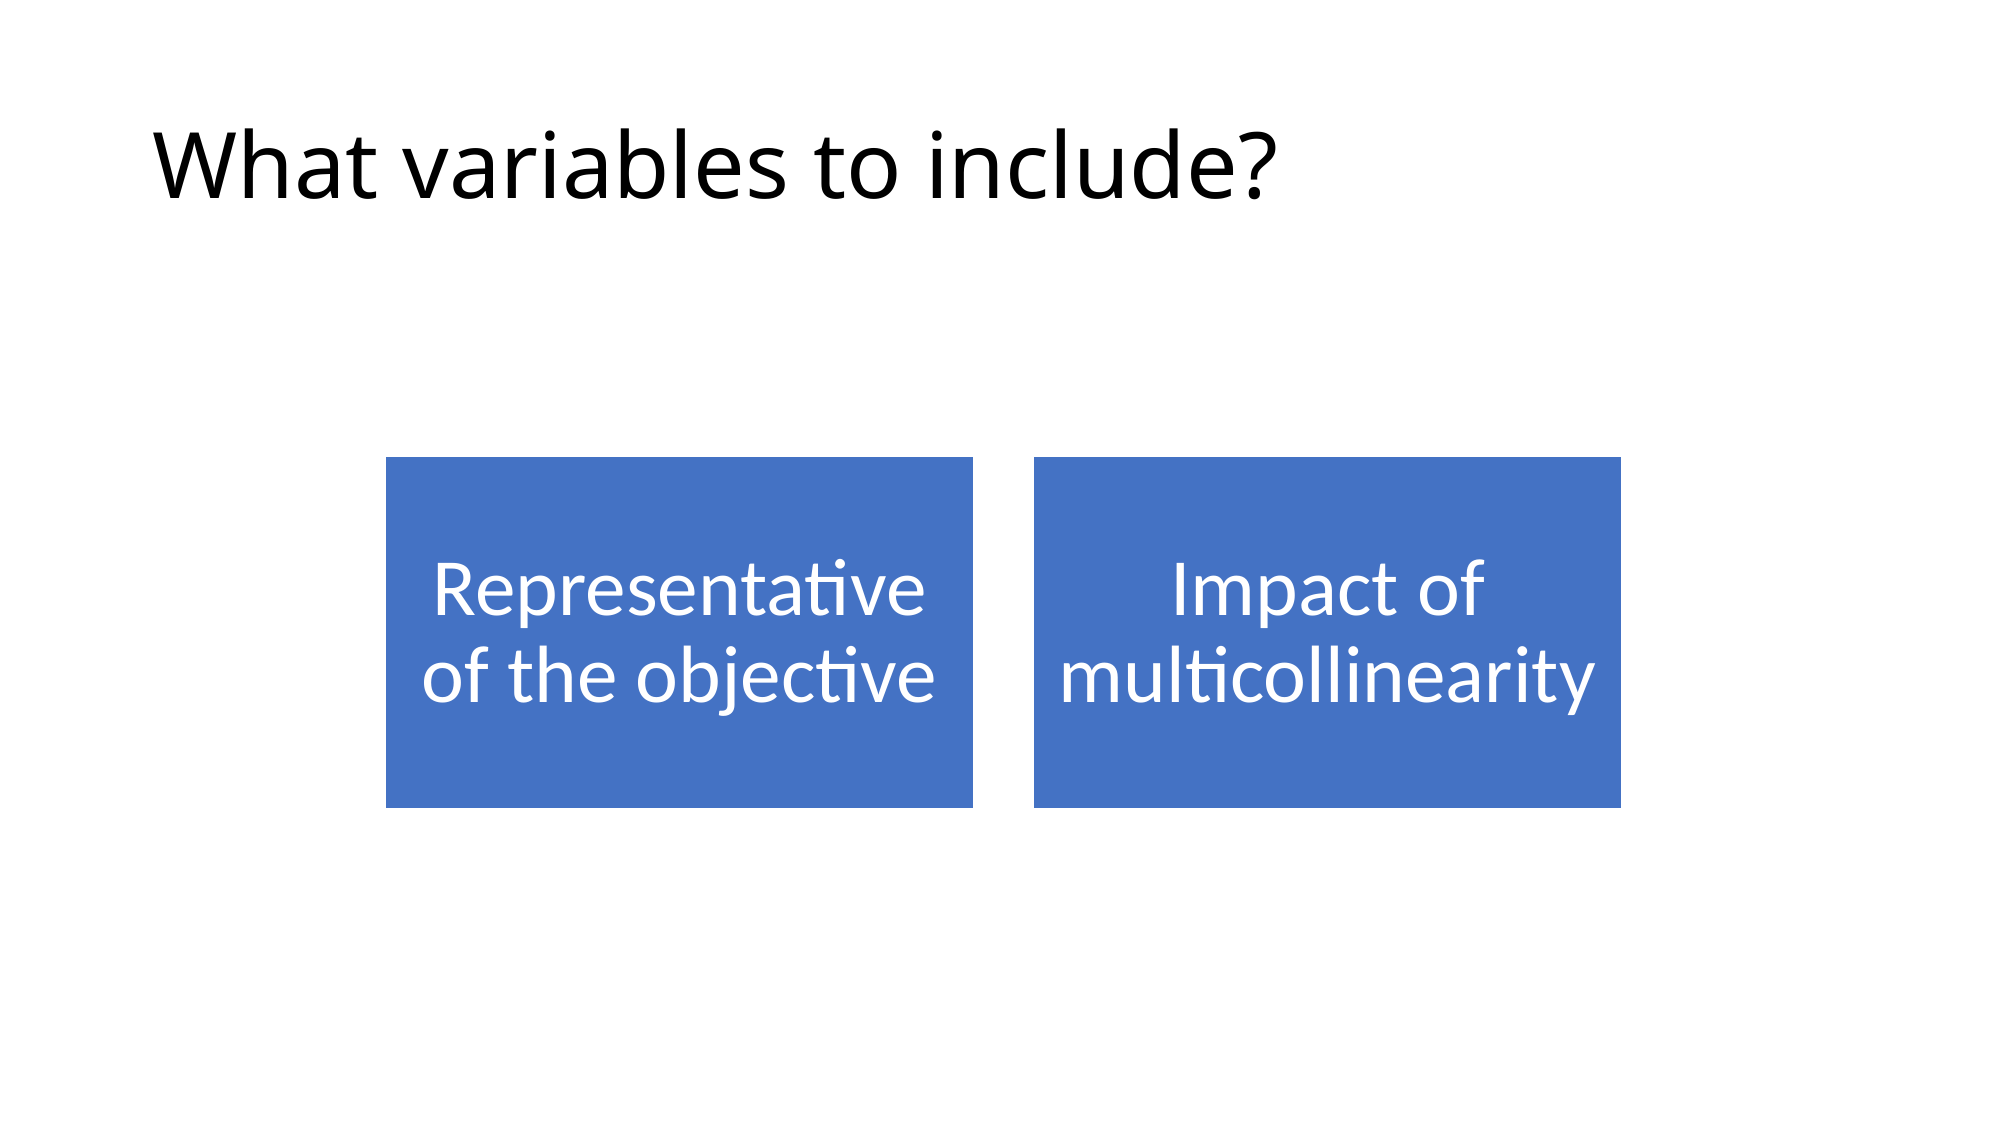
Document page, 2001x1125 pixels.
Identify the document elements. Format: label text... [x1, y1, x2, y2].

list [384, 302, 1623, 963]
title What variables to include? [137, 59, 1863, 278]
